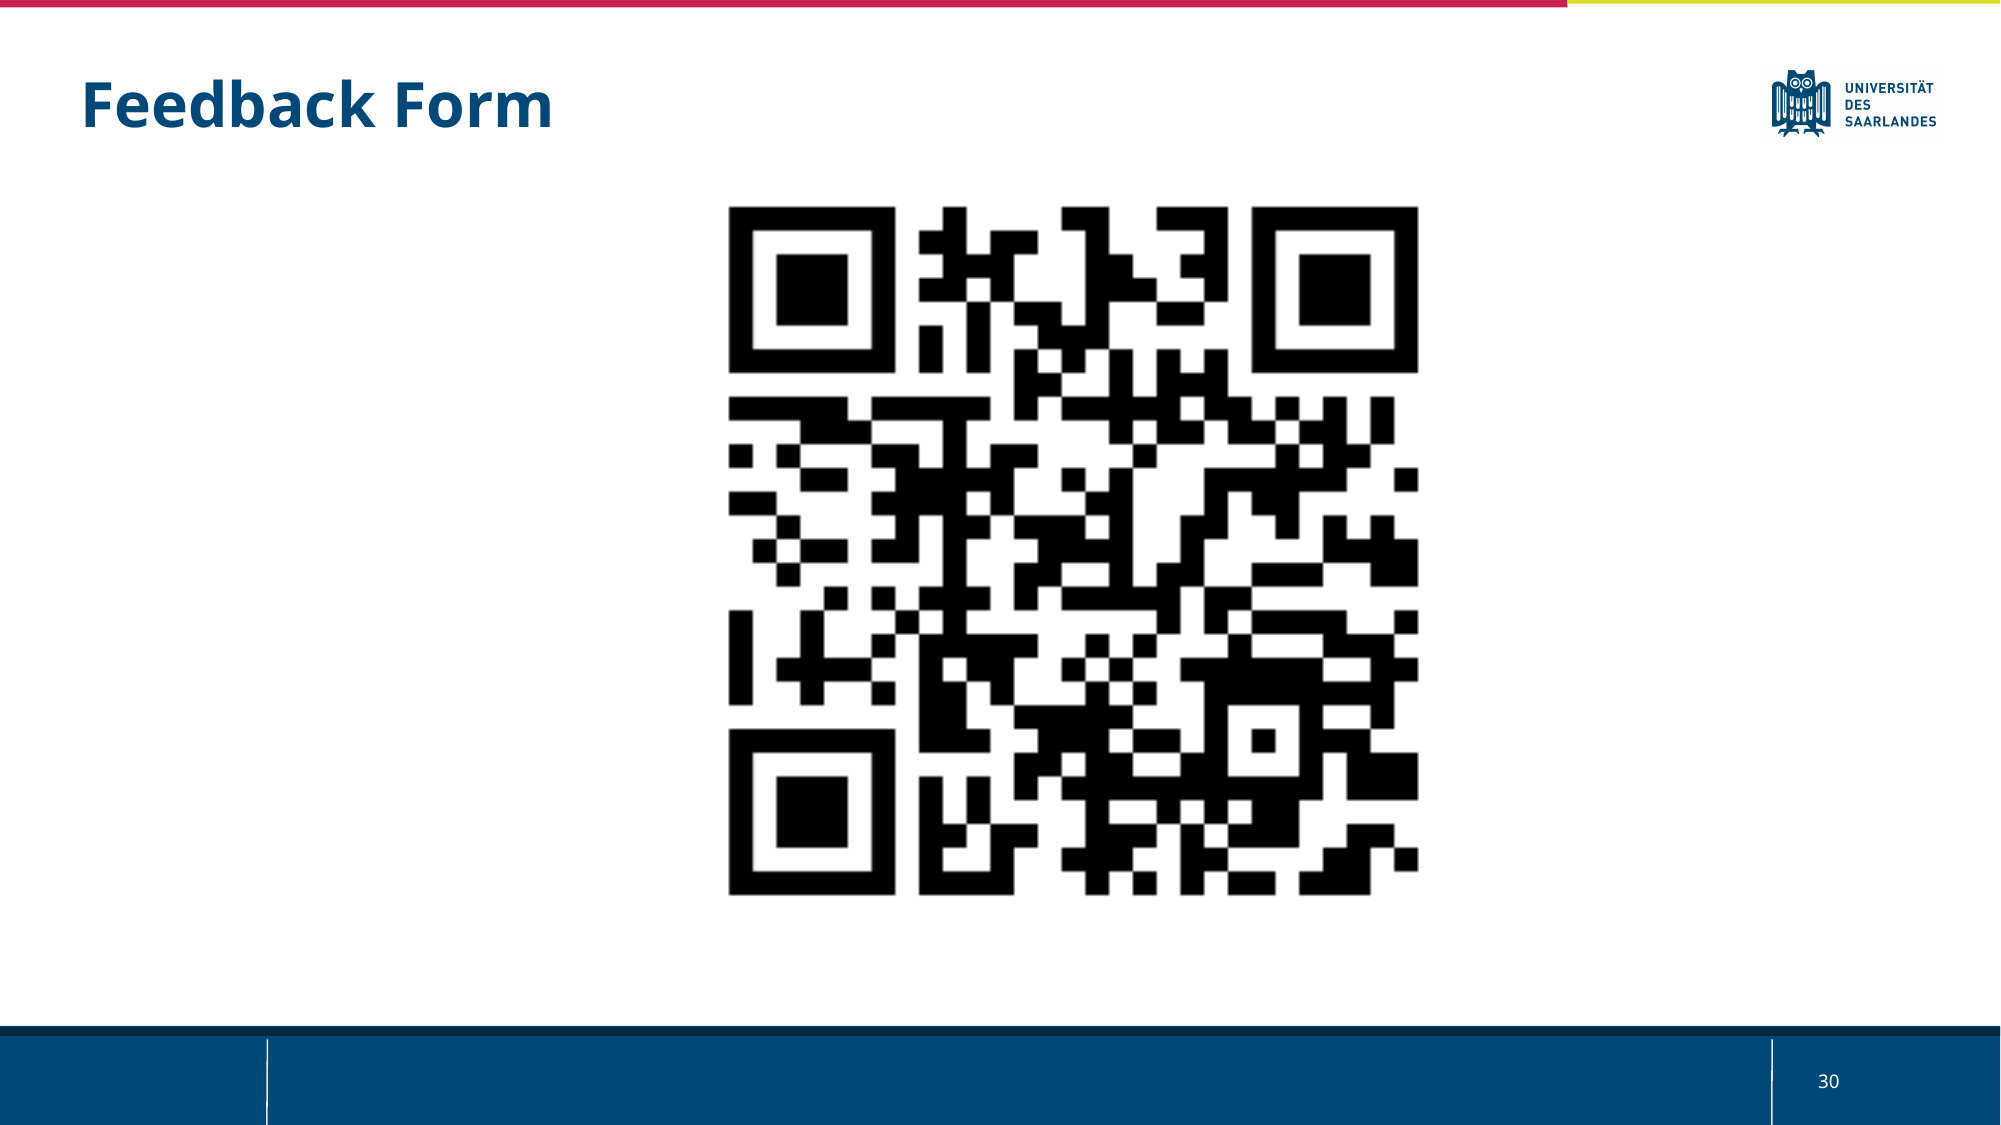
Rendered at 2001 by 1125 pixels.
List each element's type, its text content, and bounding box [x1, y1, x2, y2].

list Feedback Form [65, 57, 1520, 170]
picture [1763, 63, 1945, 144]
slide_number ‹#› [1803, 1052, 2000, 1113]
picture [702, 169, 1457, 924]
